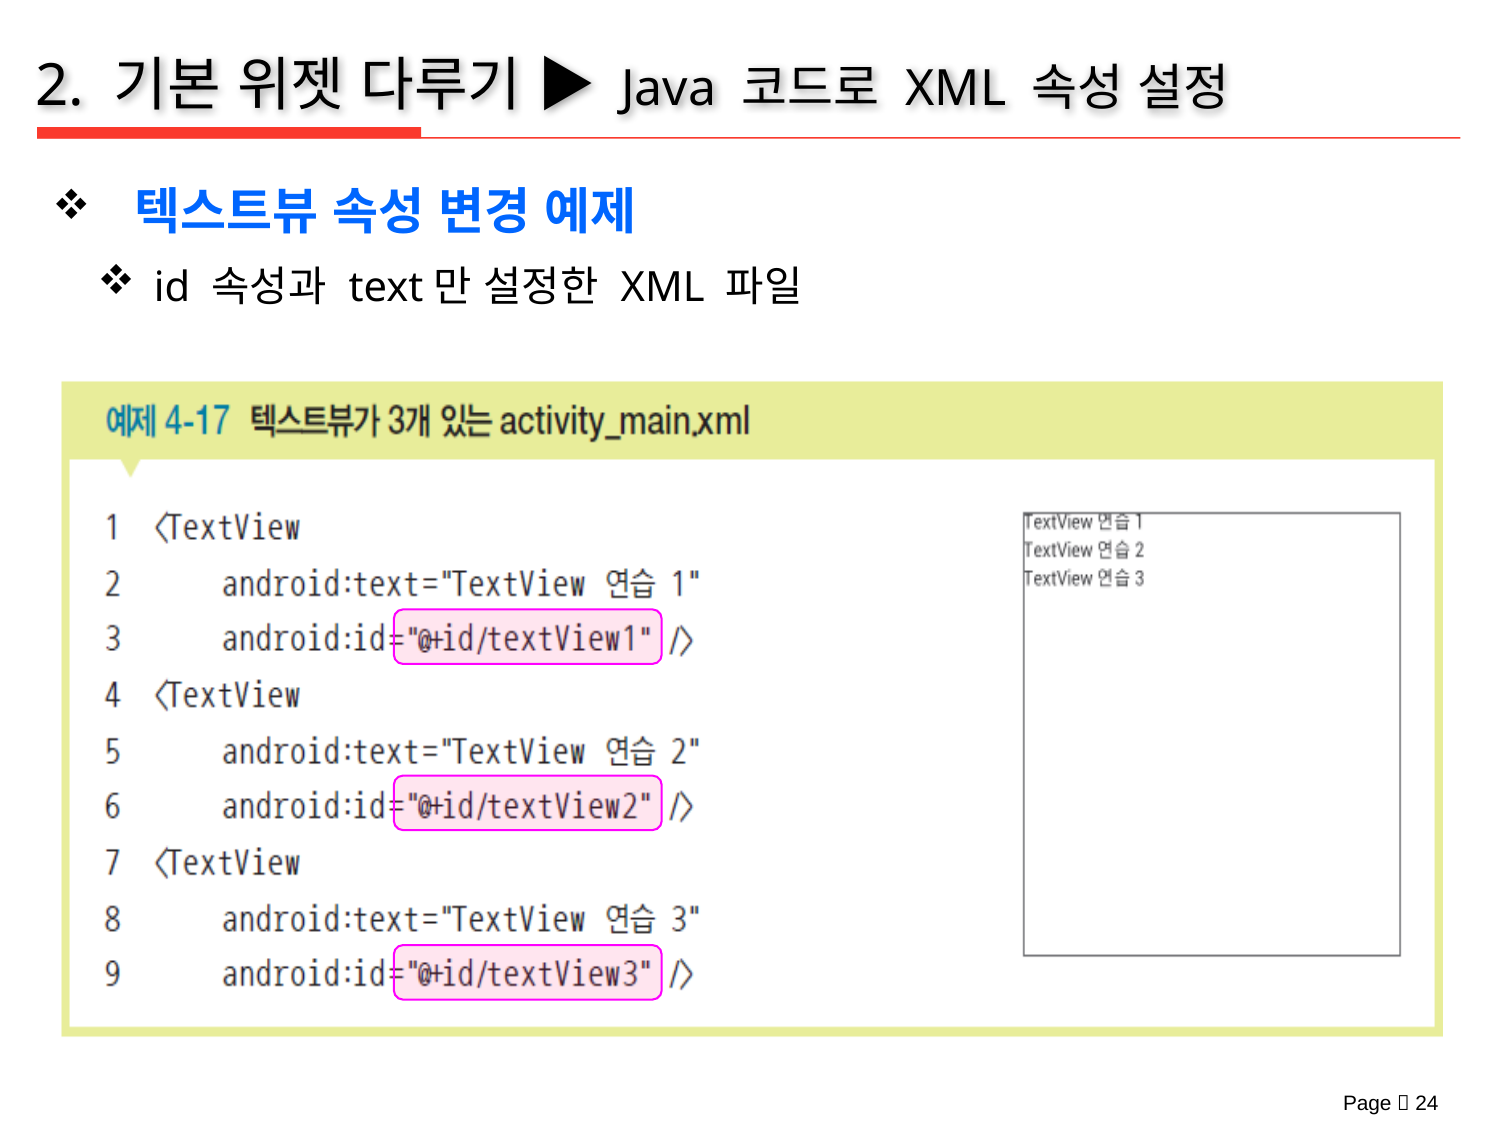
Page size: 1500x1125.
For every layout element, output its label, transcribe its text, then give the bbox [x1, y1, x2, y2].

list 텍스트뷰 속성 변경 예제 id 속성과 text만 설정한 XML 파일 [8, 179, 1480, 340]
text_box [57, 377, 1443, 1039]
title 2. 기본 위젯 다루기 ▶ Java 코드로 XML 속성 설정 [35, 47, 1434, 142]
